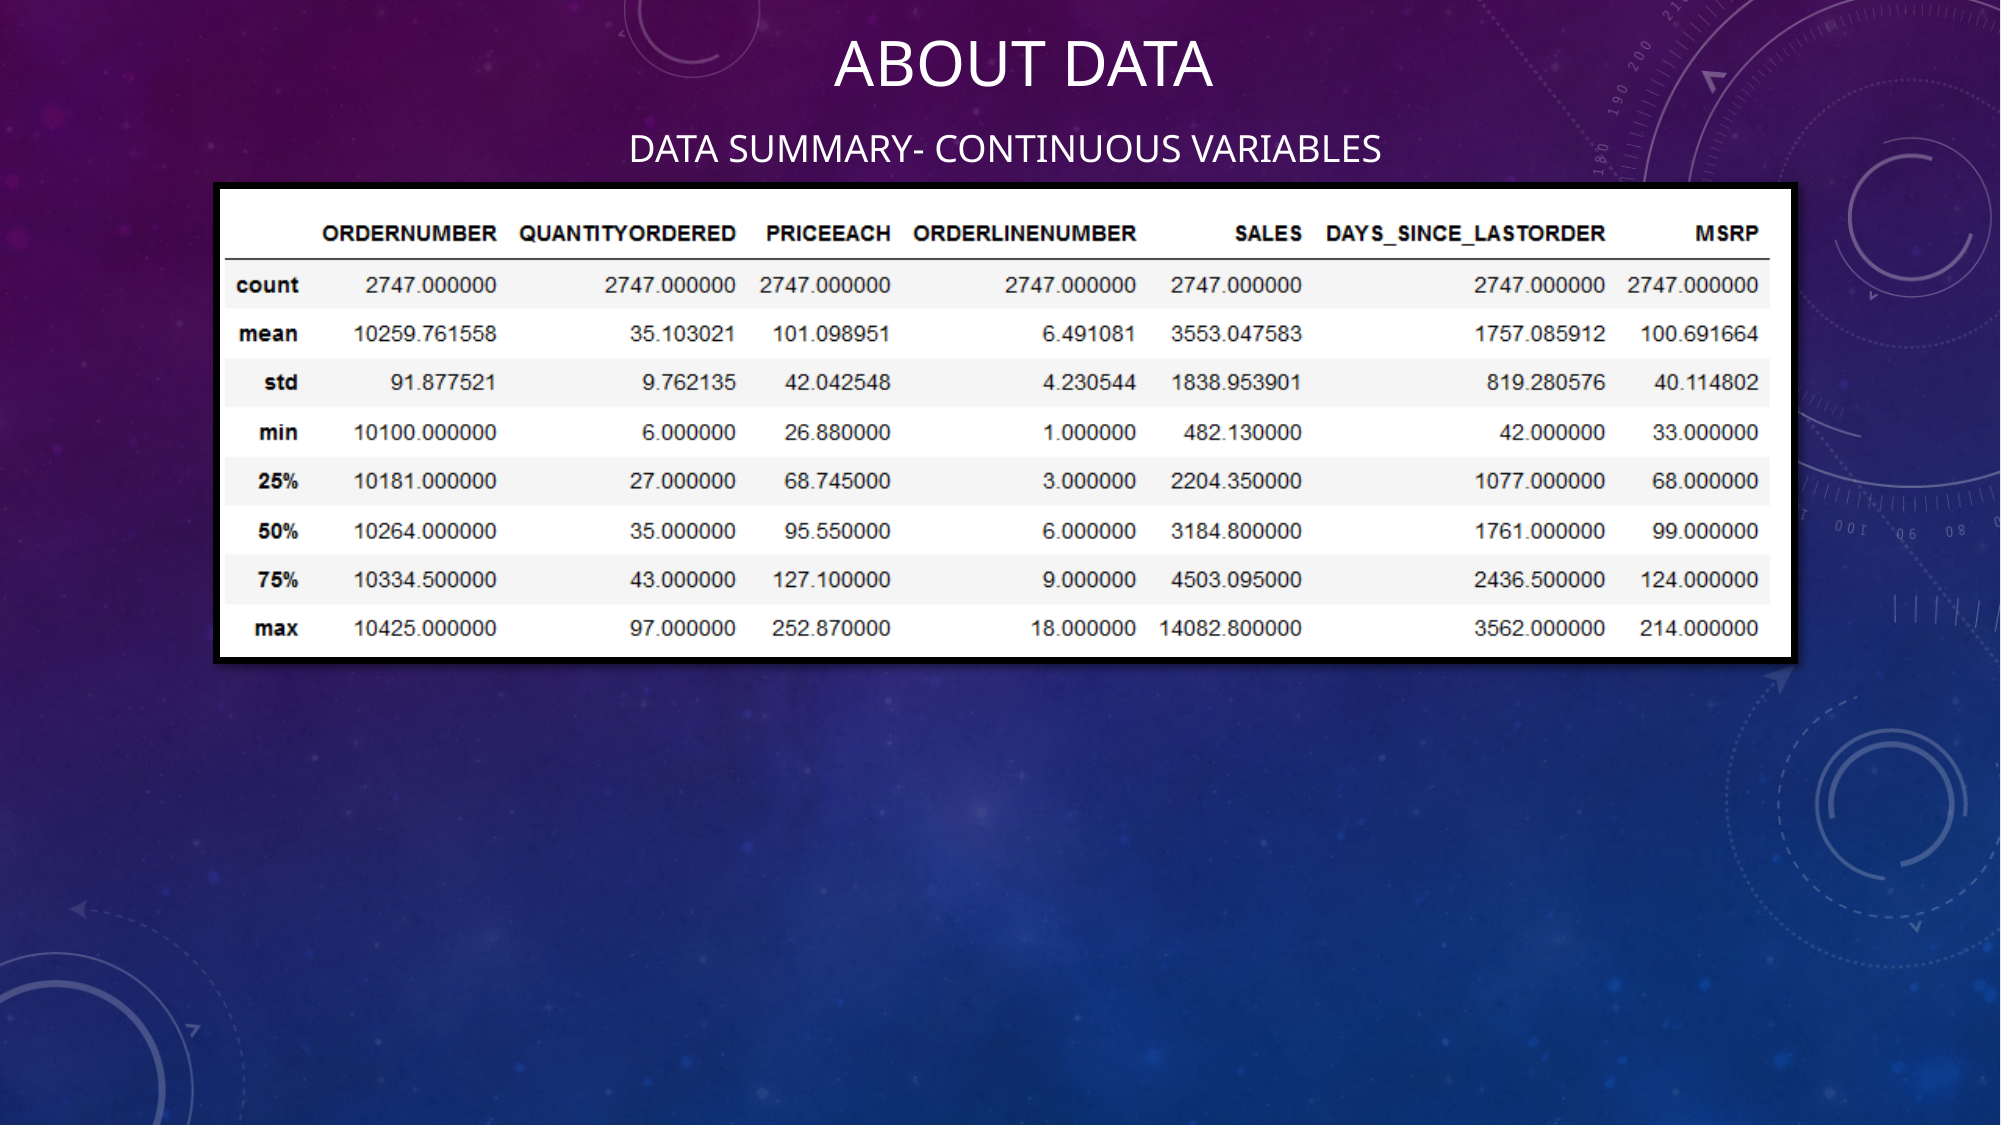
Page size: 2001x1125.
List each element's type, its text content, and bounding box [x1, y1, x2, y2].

text_box DATA SUMMARY- CONTINUOUS VARIABLES [37, 117, 1974, 177]
picture [0, 0, 2001, 1125]
title About data [193, 15, 1856, 107]
